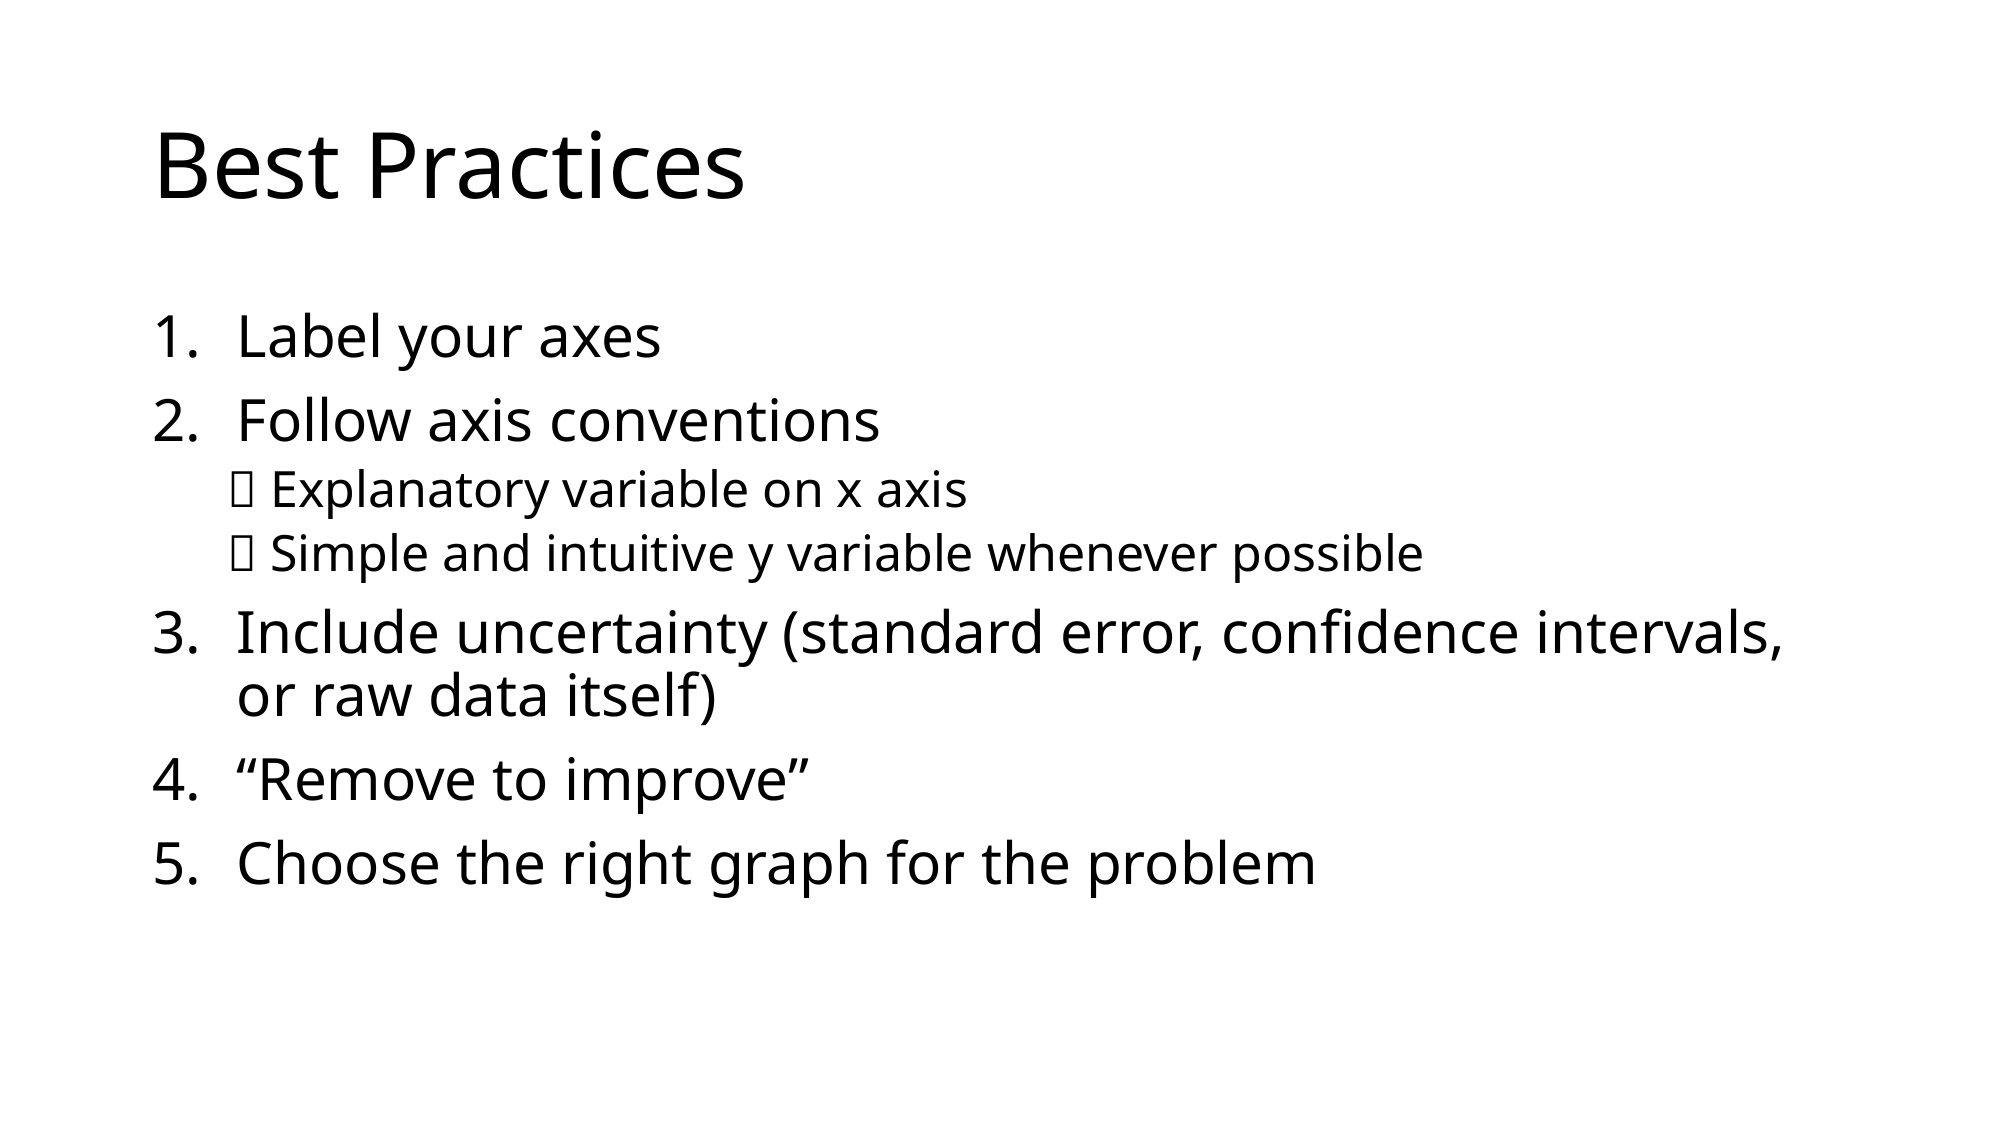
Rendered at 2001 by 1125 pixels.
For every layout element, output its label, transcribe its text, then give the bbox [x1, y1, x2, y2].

list Label your axes Follow axis conventions  Explanatory variable on x axis  Simple and intuitive y variable whenever possible Include uncertainty (standard error, confidence intervals, or raw data itself) “Remove to improve” Choose the right graph for the problem [137, 299, 1863, 1014]
title Best Practices [137, 59, 1863, 278]
